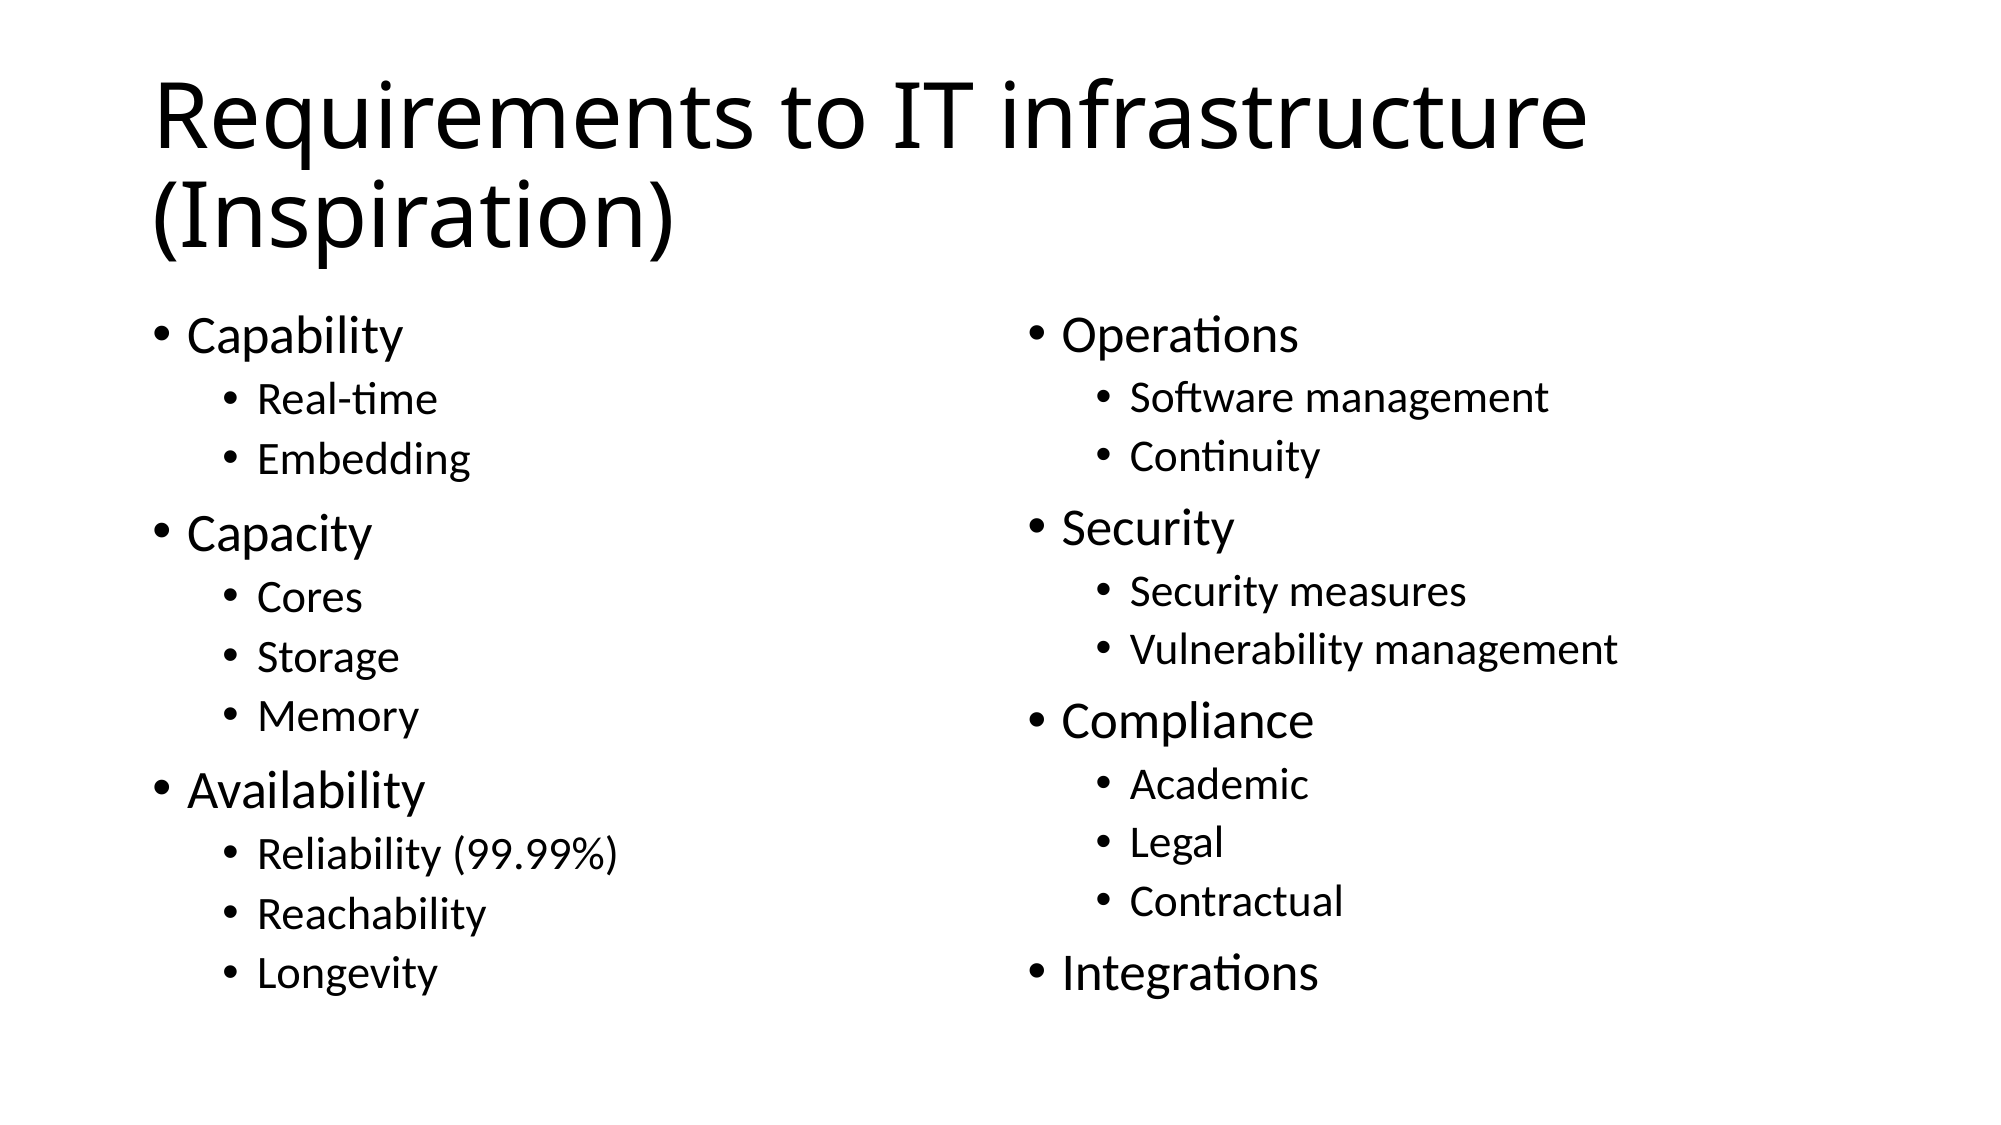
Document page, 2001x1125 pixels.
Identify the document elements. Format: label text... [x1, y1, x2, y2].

list Capability Real-time Embedding Capacity Cores Storage Memory Availability Reliability (99.99%) Reachability Longevity [137, 299, 988, 1014]
title Requirements to IT infrastructure (Inspiration) [137, 59, 1863, 278]
list Operations Software management Continuity Security Security measures Vulnerability management Compliance Academic Legal Contractual Integrations [1012, 299, 1863, 1014]
